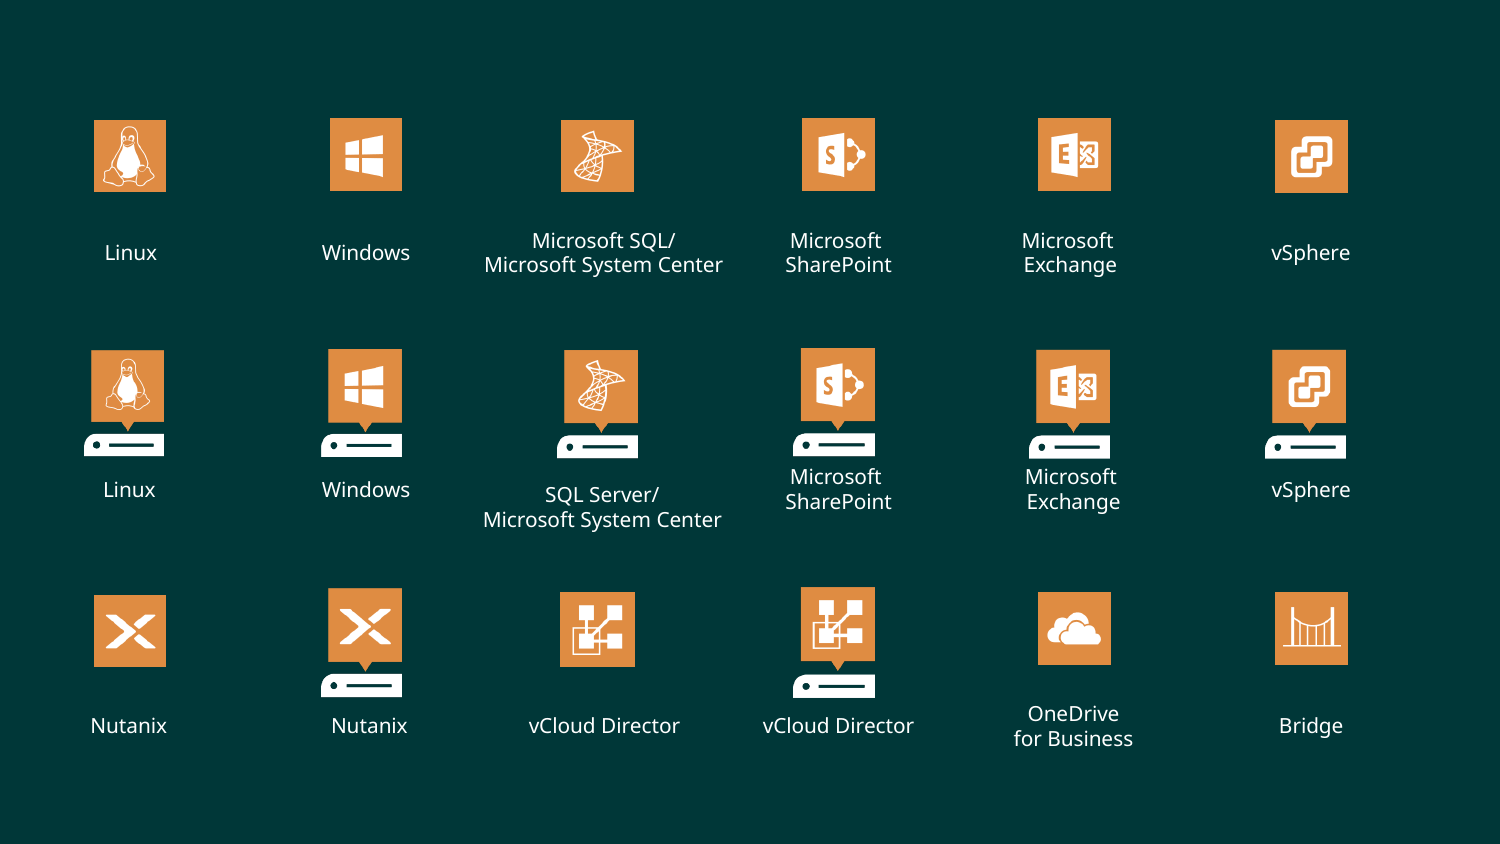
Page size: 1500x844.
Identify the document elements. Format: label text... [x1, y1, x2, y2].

text_box SQL Server/ Microsoft System Center [468, 474, 737, 564]
picture [1029, 348, 1111, 460]
picture [1274, 119, 1348, 193]
text_box Microsoft SharePoint [770, 219, 907, 285]
text_box Bridge [1264, 705, 1359, 746]
picture [321, 348, 403, 458]
text_box vSphere [1256, 232, 1366, 272]
text_box vCloud Director [748, 705, 929, 746]
text_box vSphere [1256, 468, 1366, 509]
text_box Microsoft SQL/ Microsoft System Center [469, 219, 738, 285]
picture [84, 348, 164, 457]
text_box Microsoft Exchange [1006, 219, 1134, 285]
picture [560, 592, 636, 668]
text_box Nutanix [316, 705, 423, 746]
picture [321, 587, 403, 698]
text_box vCloud Director [513, 705, 695, 746]
text_box Windows [307, 232, 426, 272]
text_box Microsoft Exchange [1009, 456, 1137, 521]
text_box Microsoft SharePoint [770, 456, 907, 521]
picture [93, 594, 167, 668]
text_box OneDrive for Business [998, 693, 1149, 758]
picture [1265, 348, 1346, 460]
text_box Linux [88, 468, 171, 509]
picture [561, 119, 634, 193]
text_box Linux [89, 232, 172, 272]
picture [556, 348, 638, 460]
picture [802, 118, 875, 191]
picture [1038, 118, 1111, 191]
picture [793, 346, 875, 458]
picture [1038, 592, 1111, 665]
text_box Windows [307, 468, 426, 509]
text_box Nutanix [75, 705, 182, 746]
picture [1274, 592, 1348, 665]
picture [329, 118, 403, 191]
picture [793, 587, 875, 698]
picture [93, 119, 167, 193]
